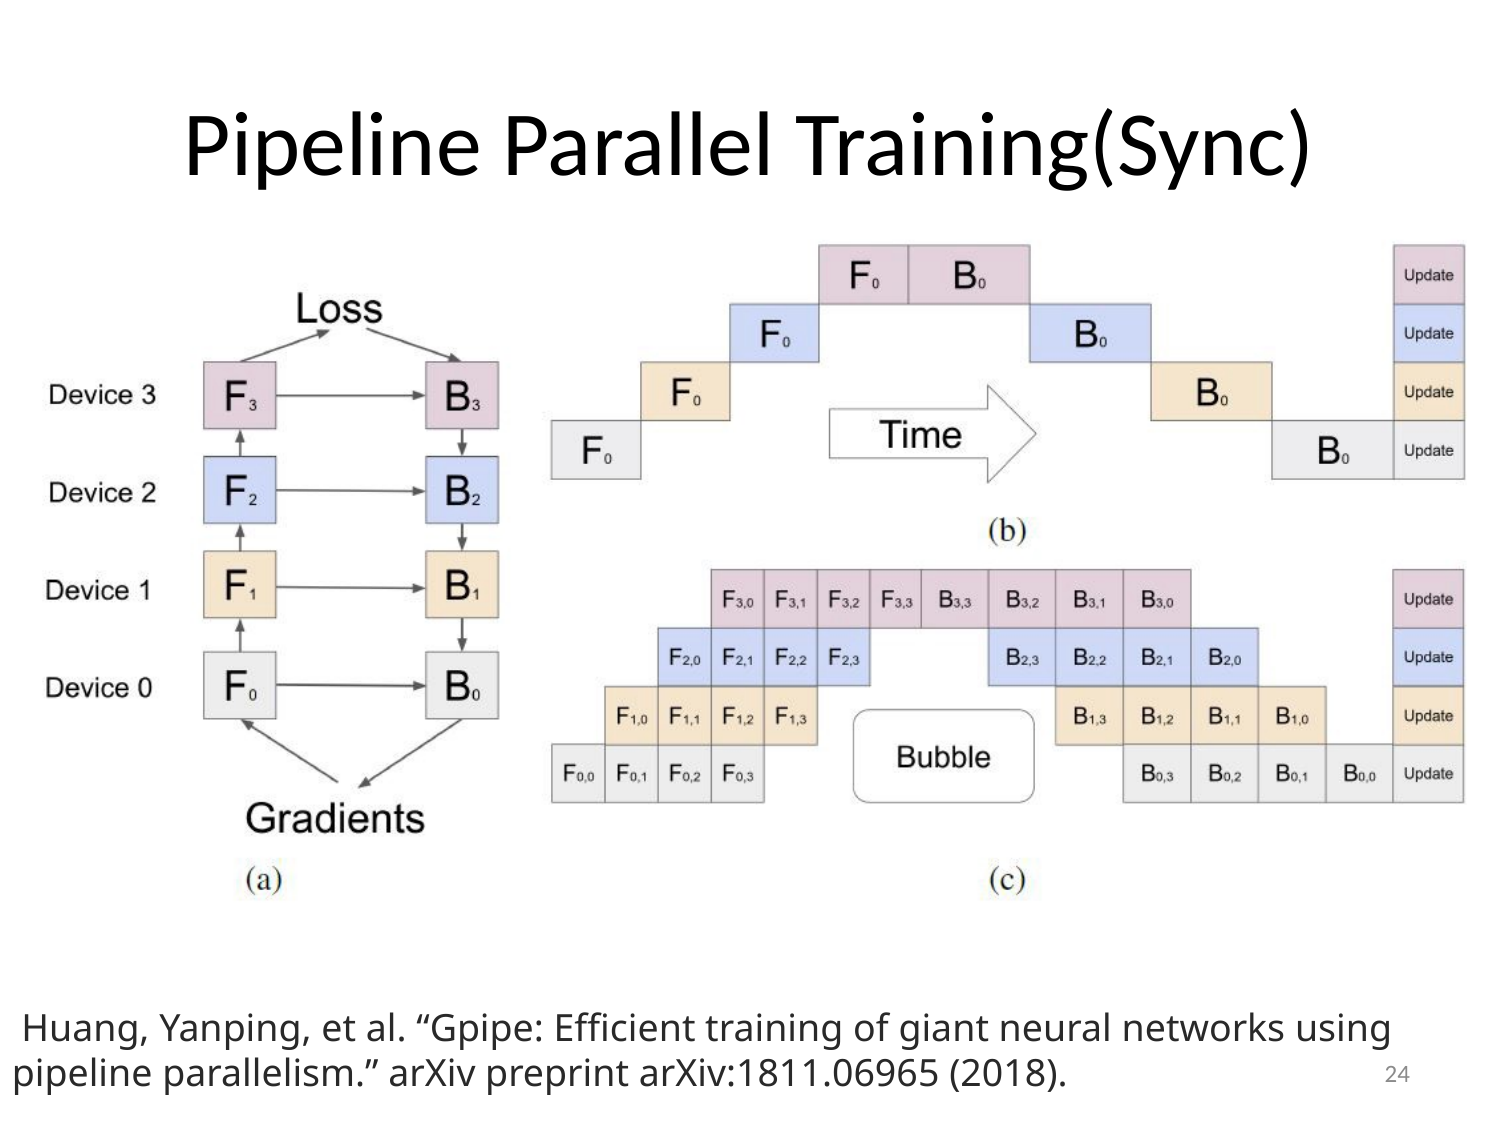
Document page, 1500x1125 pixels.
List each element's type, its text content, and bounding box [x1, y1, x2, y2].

picture [0, 219, 1500, 906]
text_box Huang, Yanping, et al. “Gpipe: Efficient training of giant neural networks using pipeline parallelism.” arXiv preprint arXiv:1811.06965 (2018). [0, 996, 1500, 1102]
title Pipeline Parallel Training(Sync) [75, 45, 1425, 217]
